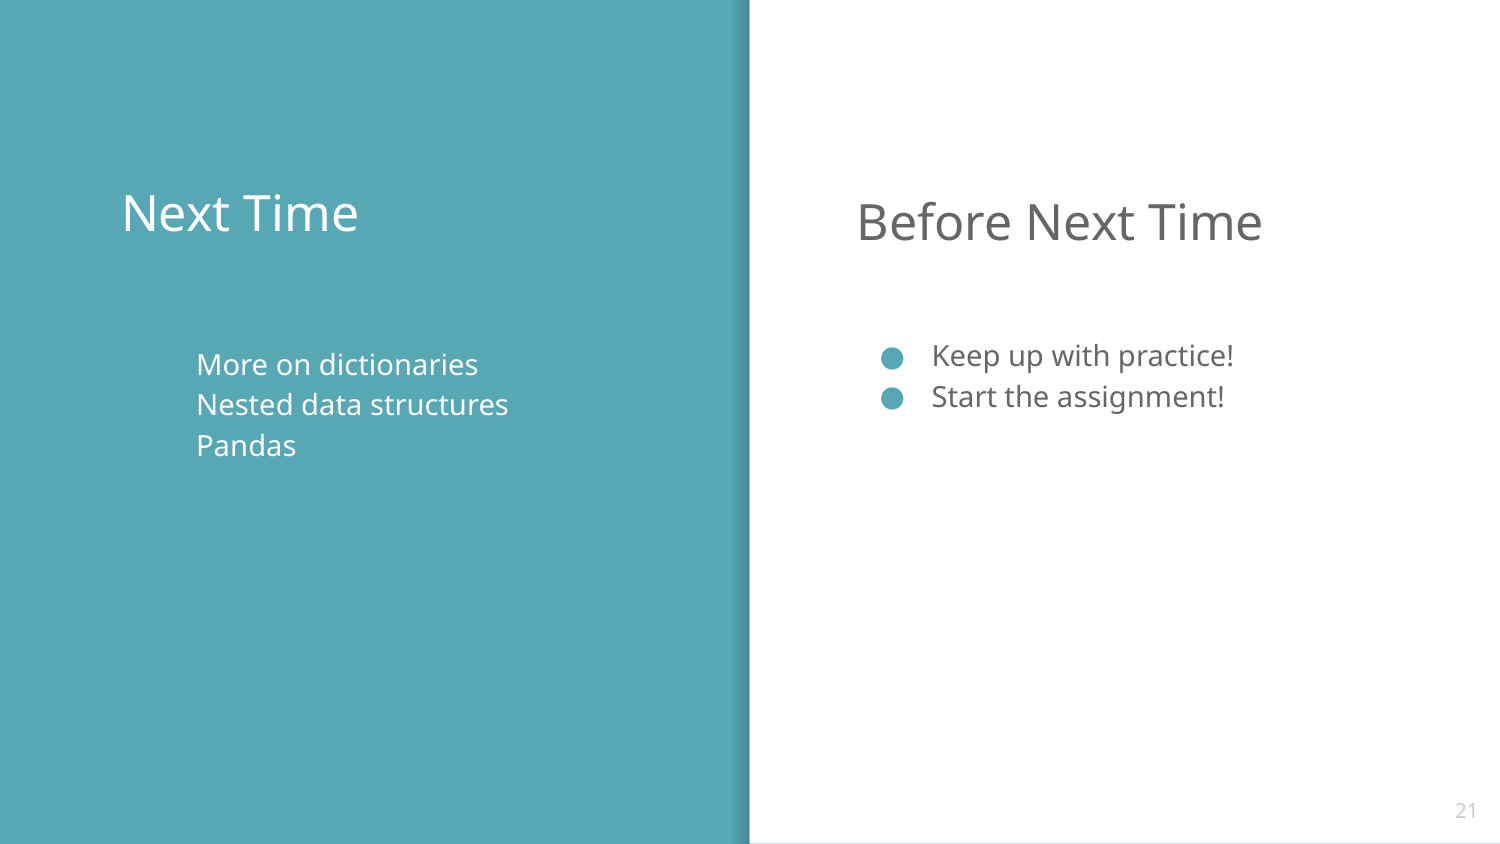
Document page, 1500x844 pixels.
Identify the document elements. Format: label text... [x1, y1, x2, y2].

title Next Time [106, 166, 639, 327]
slide_number ‹#› [1403, 779, 1494, 844]
list Before Next Time Keep up with practice! Start the assignment! [841, 166, 1411, 676]
subtitle More on dictionaries Nested data structures Pandas [106, 327, 639, 676]
